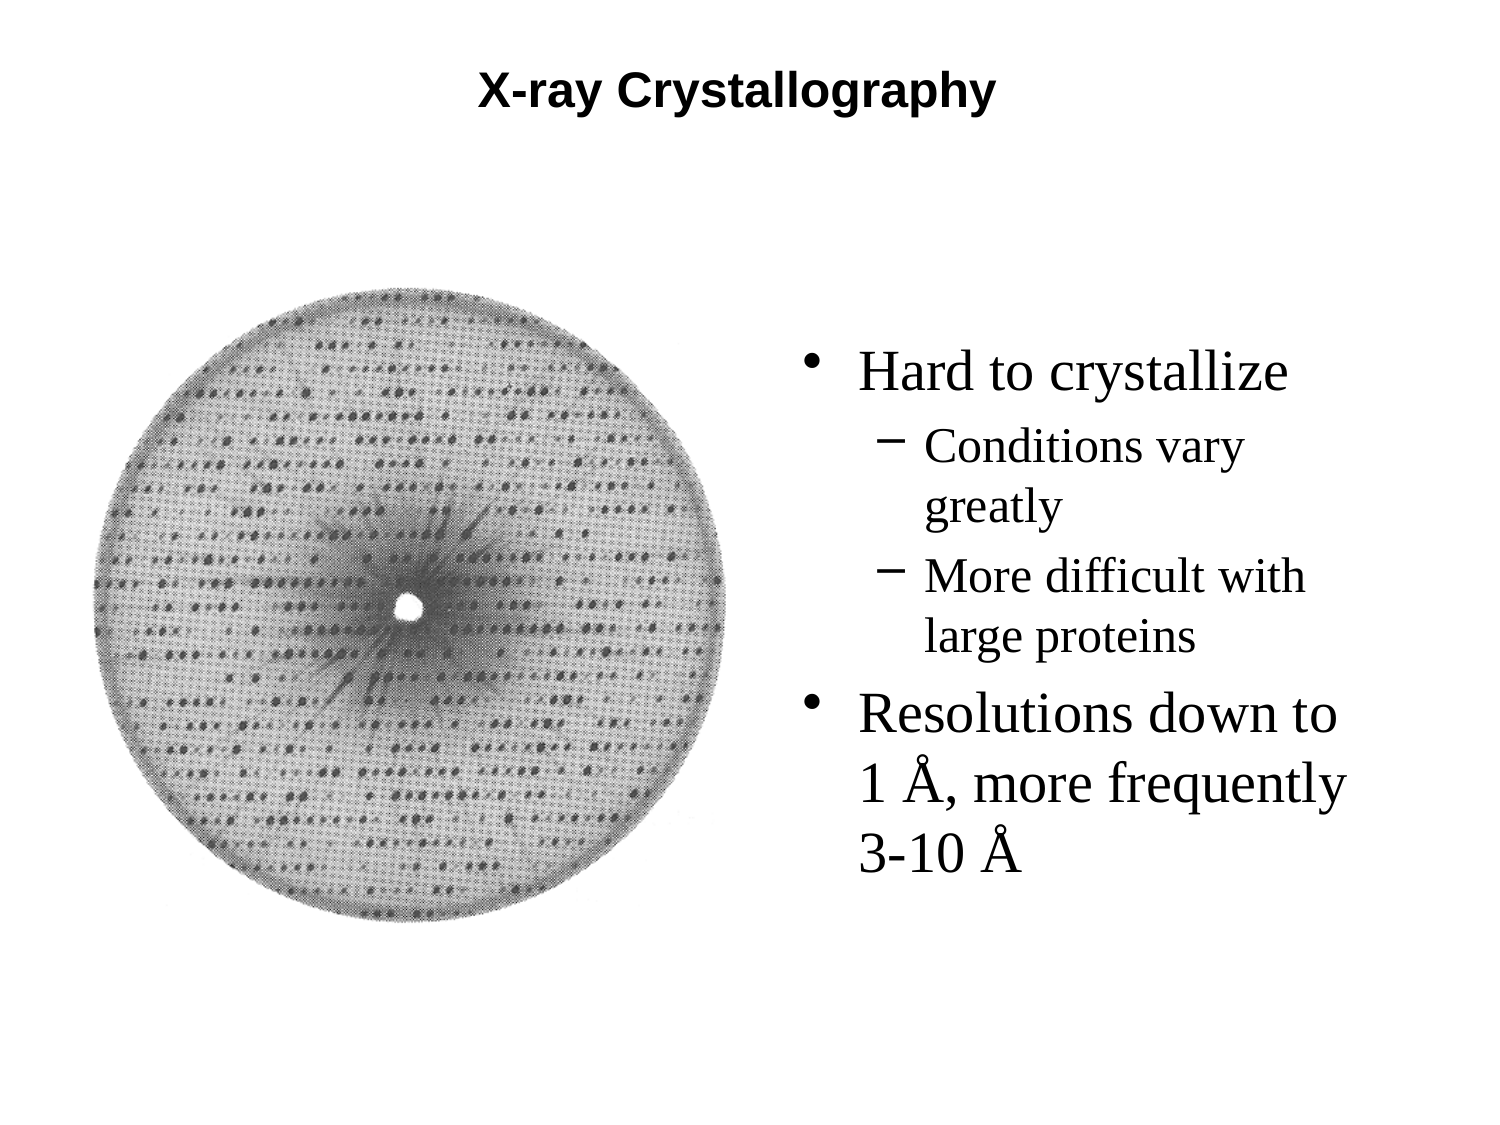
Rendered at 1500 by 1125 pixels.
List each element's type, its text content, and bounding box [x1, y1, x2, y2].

text_box X-ray Crystallography [225, 49, 1250, 125]
text_box Hard to crystallize Conditions vary greatly More difficult with large proteins Resolutions down to 1 Å, more frequently 3-10 Å [787, 324, 1375, 1000]
picture [62, 262, 738, 938]
